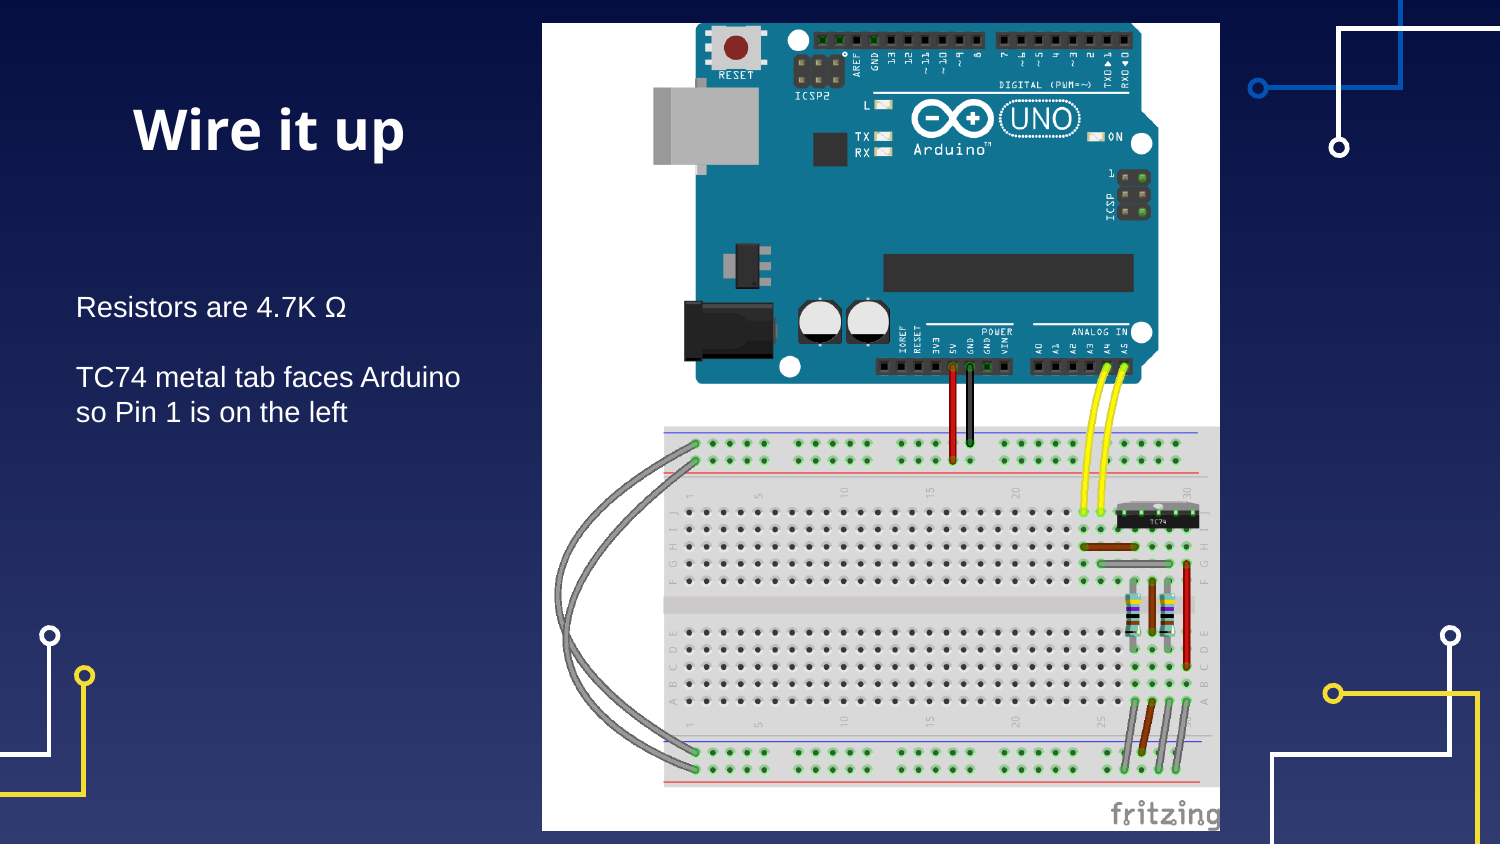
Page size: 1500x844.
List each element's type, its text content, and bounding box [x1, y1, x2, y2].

text_box Resistors are 4.7K Ω TC74 metal tab faces Arduino so Pin 1 is on the left [61, 281, 504, 436]
title Wire it up [118, 88, 537, 167]
title Wire it up [1226, 88, 1382, 167]
picture [542, 23, 1221, 831]
